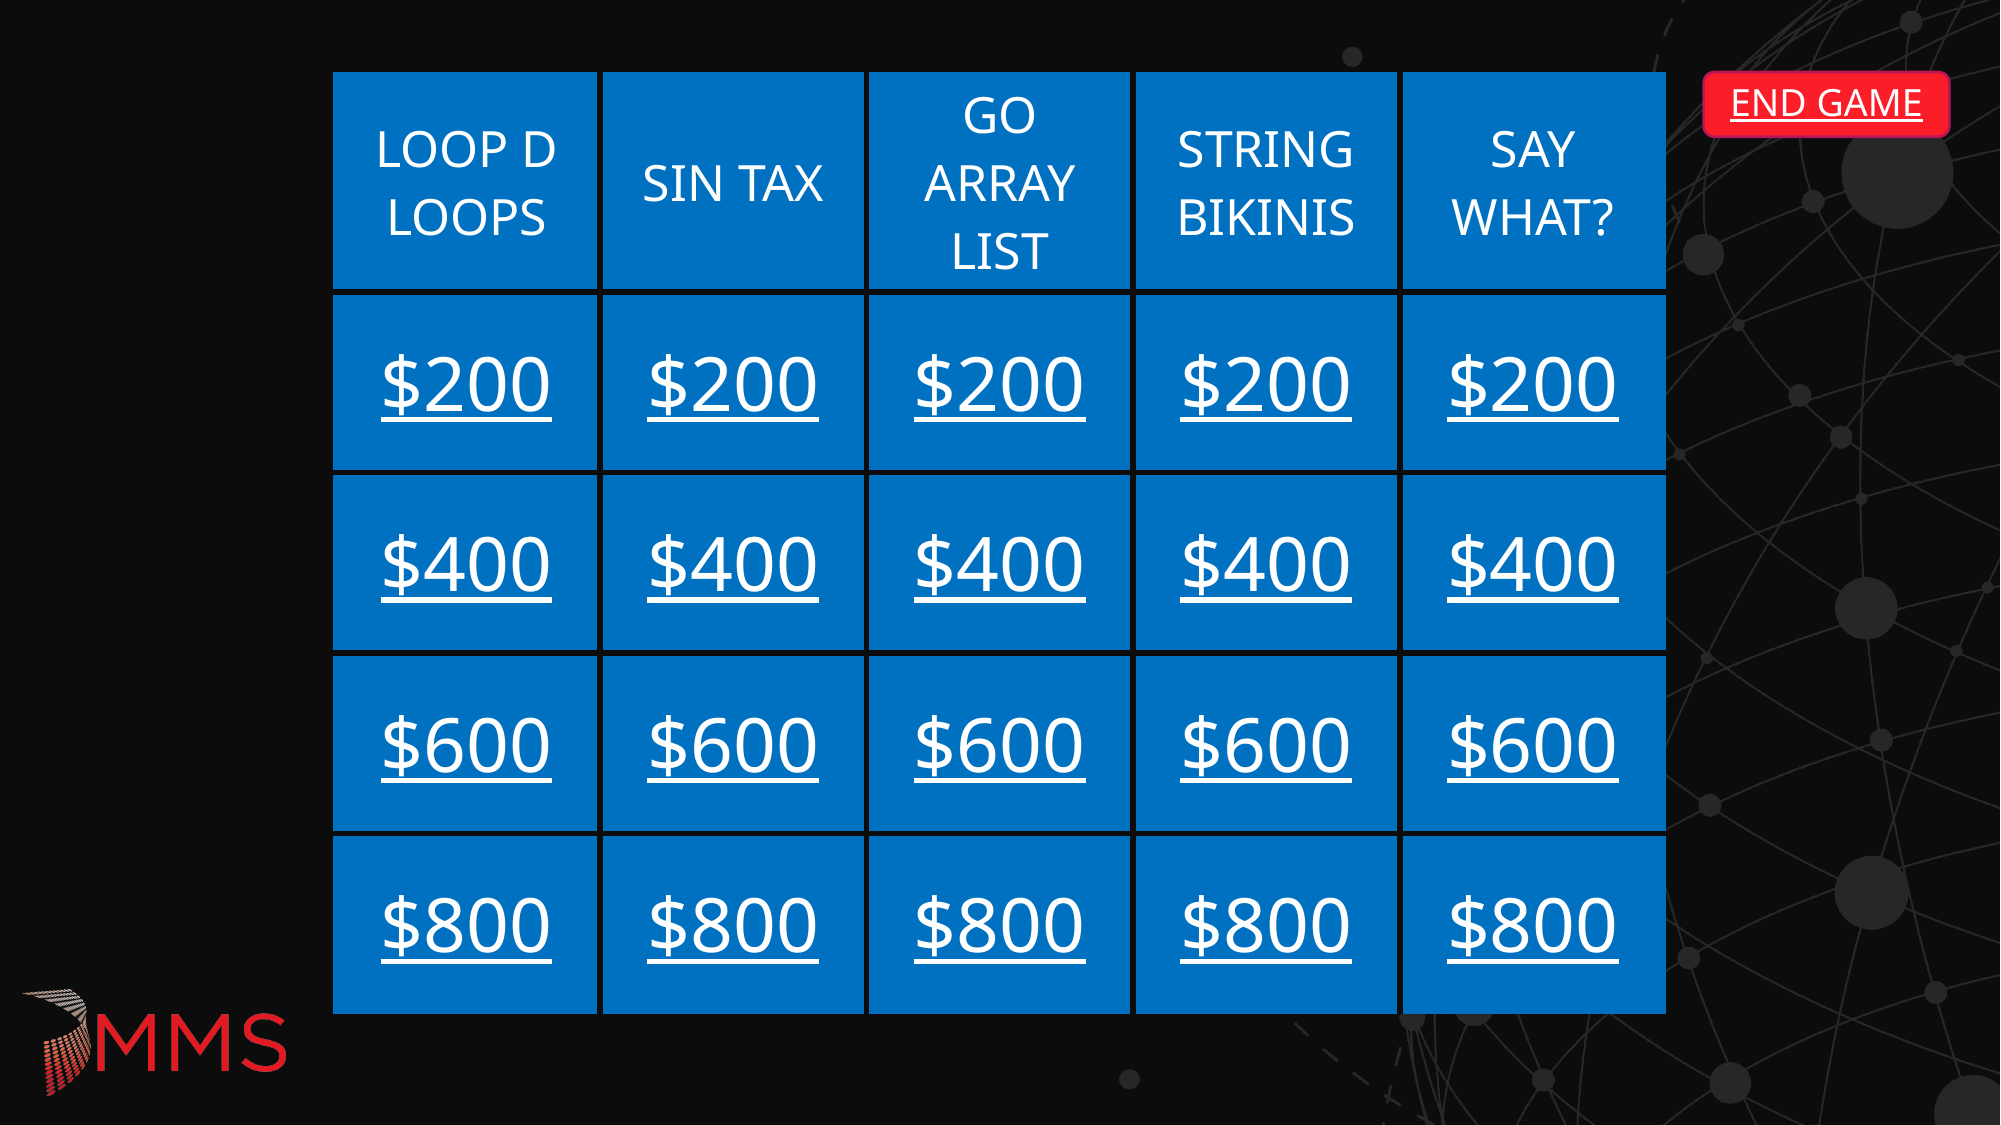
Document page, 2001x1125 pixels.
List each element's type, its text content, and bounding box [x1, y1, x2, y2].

table_cell $200 [1136, 295, 1397, 470]
table_cell $200 [603, 295, 864, 470]
table_cell $600 [1403, 656, 1666, 831]
table_cell $400 [1136, 475, 1397, 650]
table_cell $600 [1136, 656, 1397, 831]
table_header STRING BIKINIS [1136, 72, 1397, 289]
table_header SIN TAX [603, 72, 864, 289]
table_cell $600 [333, 656, 597, 831]
table_cell $400 [333, 475, 597, 650]
table_cell $800 [1136, 836, 1397, 1014]
table_cell $800 [603, 836, 864, 1014]
table_cell $800 [869, 836, 1130, 1014]
picture [1119, 0, 2000, 1125]
table_header GO ARRAY LIST [869, 72, 1130, 289]
picture [22, 989, 286, 1096]
table_header LOOP D LOOPS [333, 72, 597, 289]
table_cell $800 [1403, 836, 1666, 1014]
table_cell $400 [1403, 475, 1666, 650]
table_cell $600 [869, 656, 1130, 831]
table_cell $200 [1403, 295, 1666, 470]
text_box END GAME [1702, 70, 1951, 139]
table_cell $800 [333, 836, 597, 1014]
table_cell $400 [869, 475, 1130, 650]
table_cell $400 [603, 475, 864, 650]
table_cell $600 [603, 656, 864, 831]
table_cell $200 [869, 295, 1130, 470]
table_header SAY WHAT? [1403, 72, 1666, 289]
table_cell $200 [333, 295, 597, 470]
